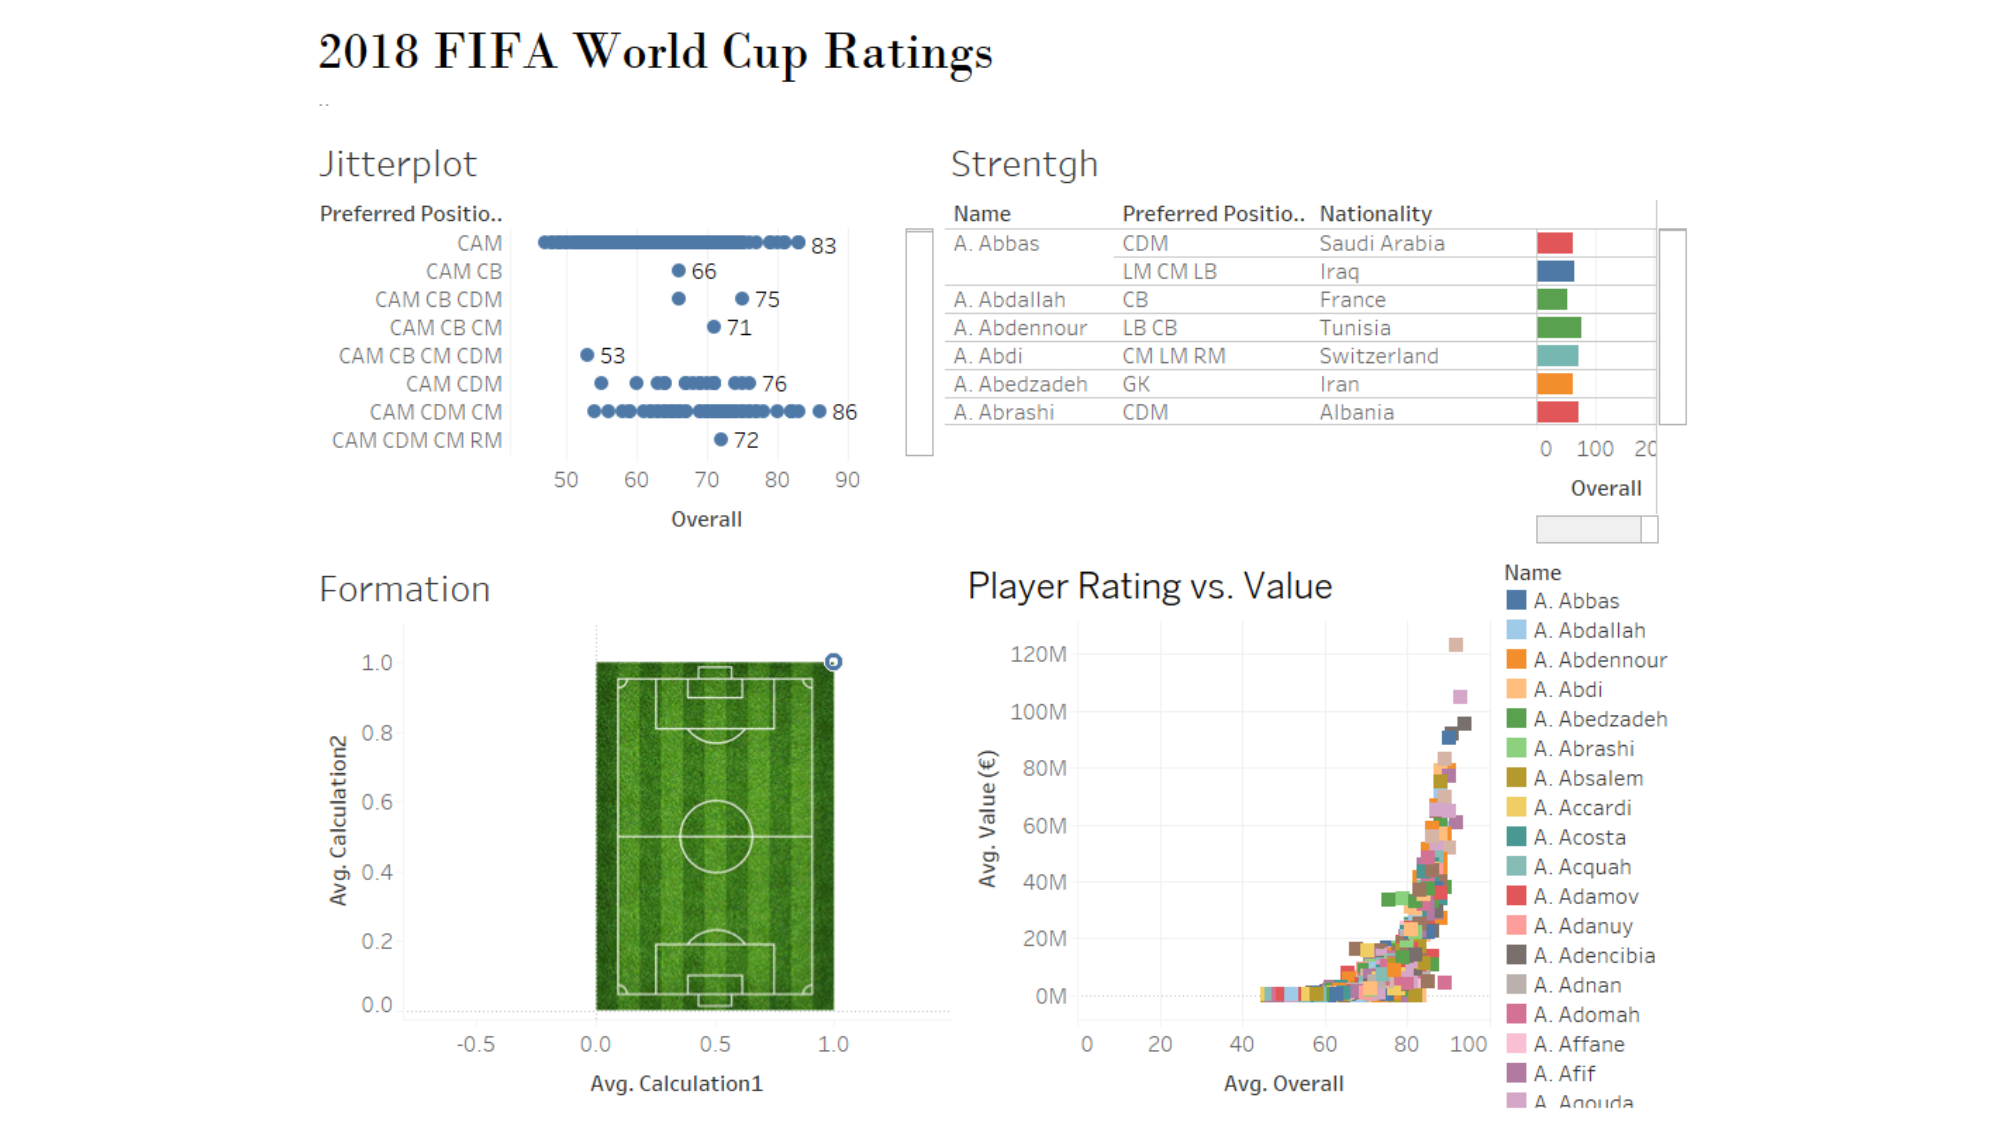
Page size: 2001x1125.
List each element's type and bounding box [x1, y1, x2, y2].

picture [296, 0, 1704, 1125]
